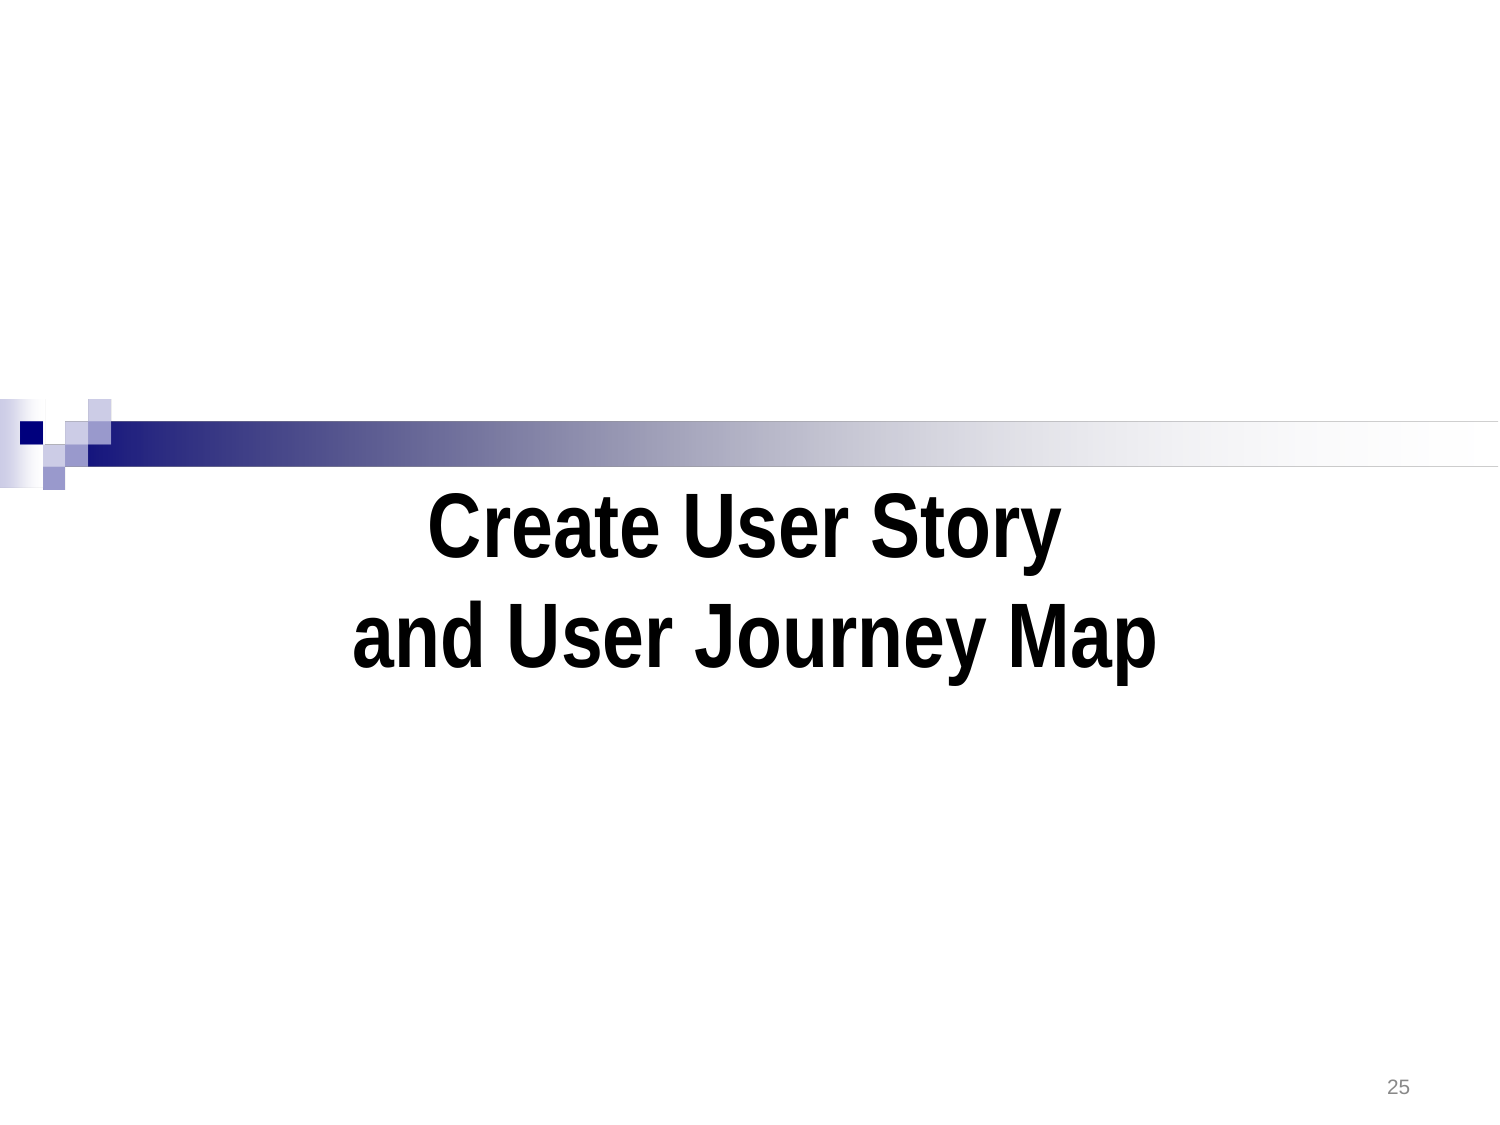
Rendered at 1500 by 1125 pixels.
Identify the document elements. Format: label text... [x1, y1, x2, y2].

slide_number 25 [1074, 1059, 1425, 1113]
title Create User Story and User Journey Map [118, 464, 1394, 688]
picture [0, 399, 1499, 490]
